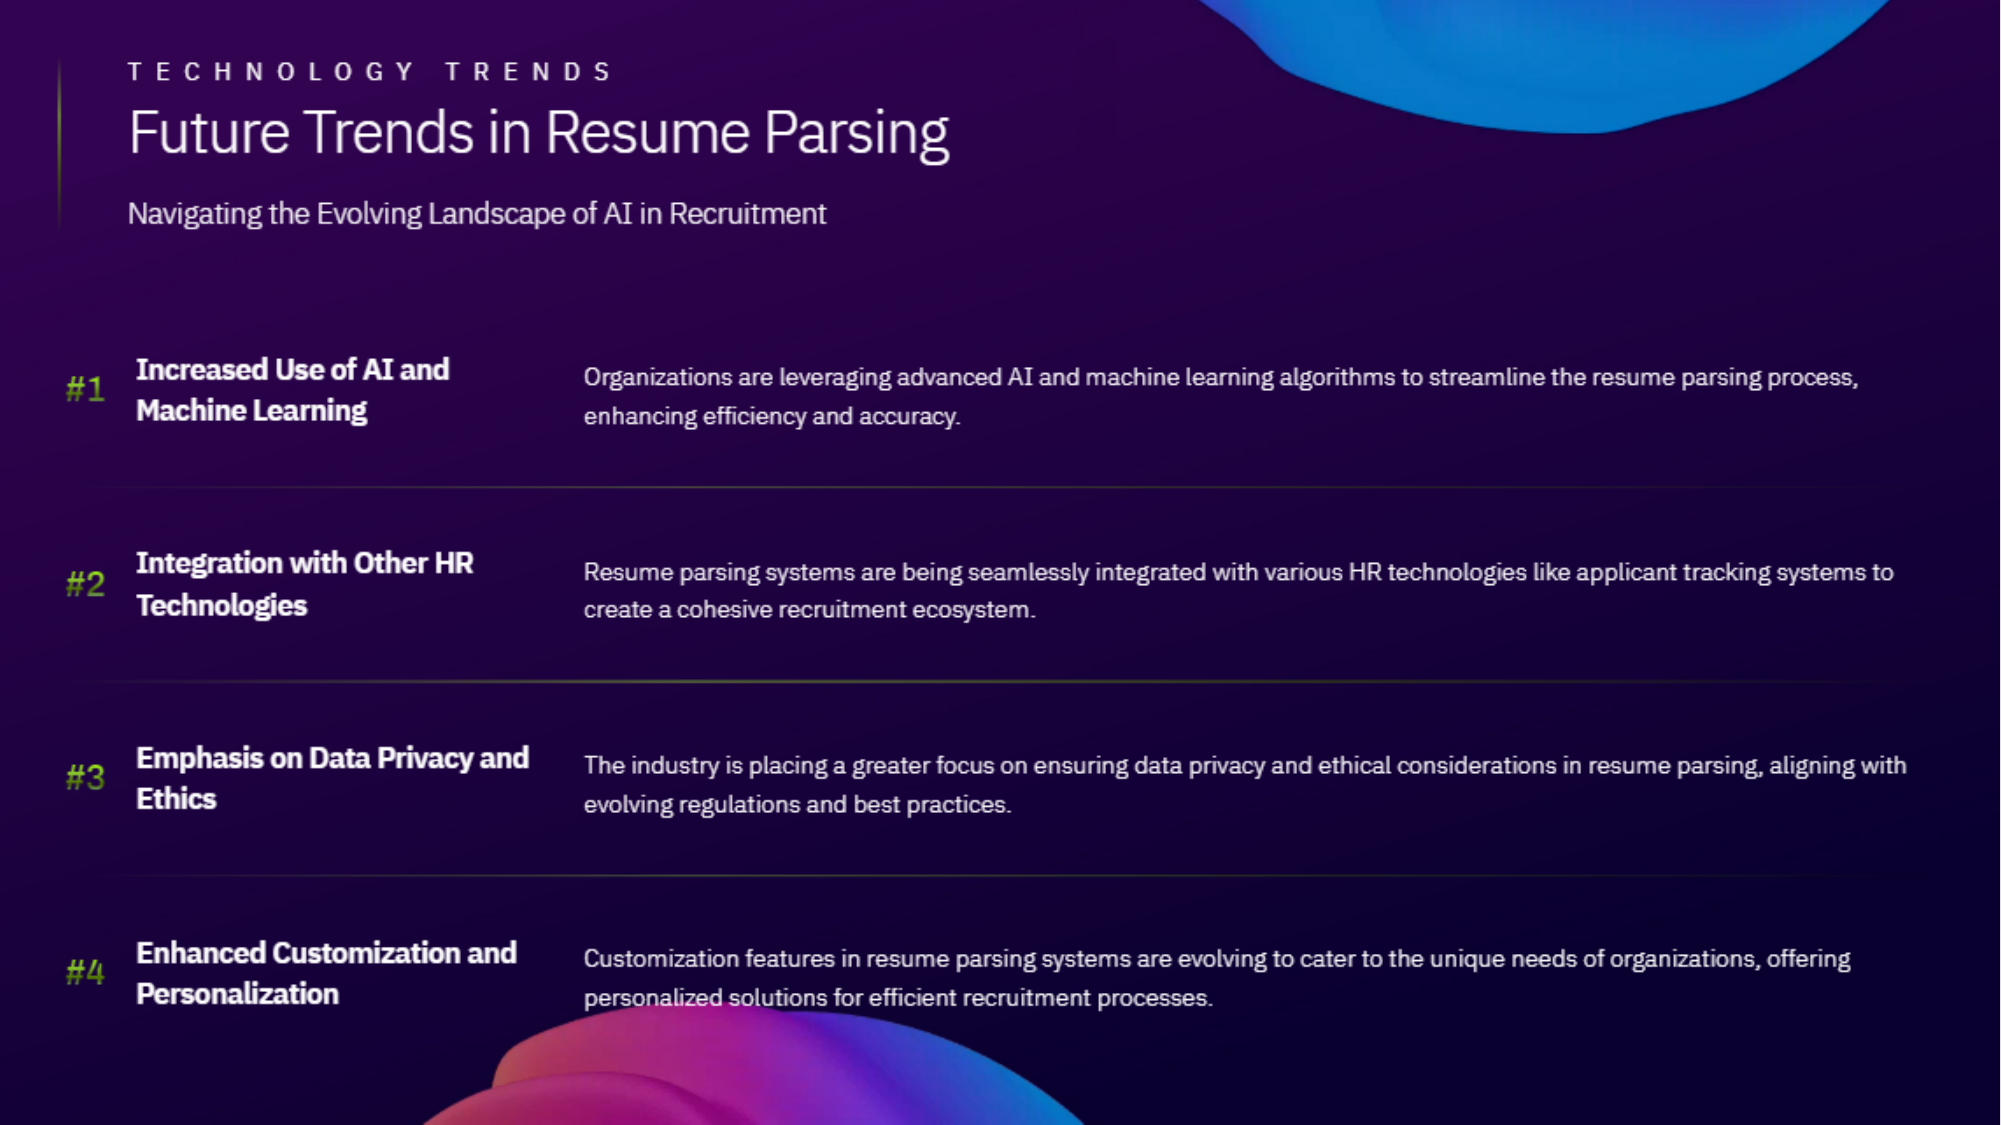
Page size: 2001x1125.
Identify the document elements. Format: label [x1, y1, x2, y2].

list [0, 0, 2000, 1125]
